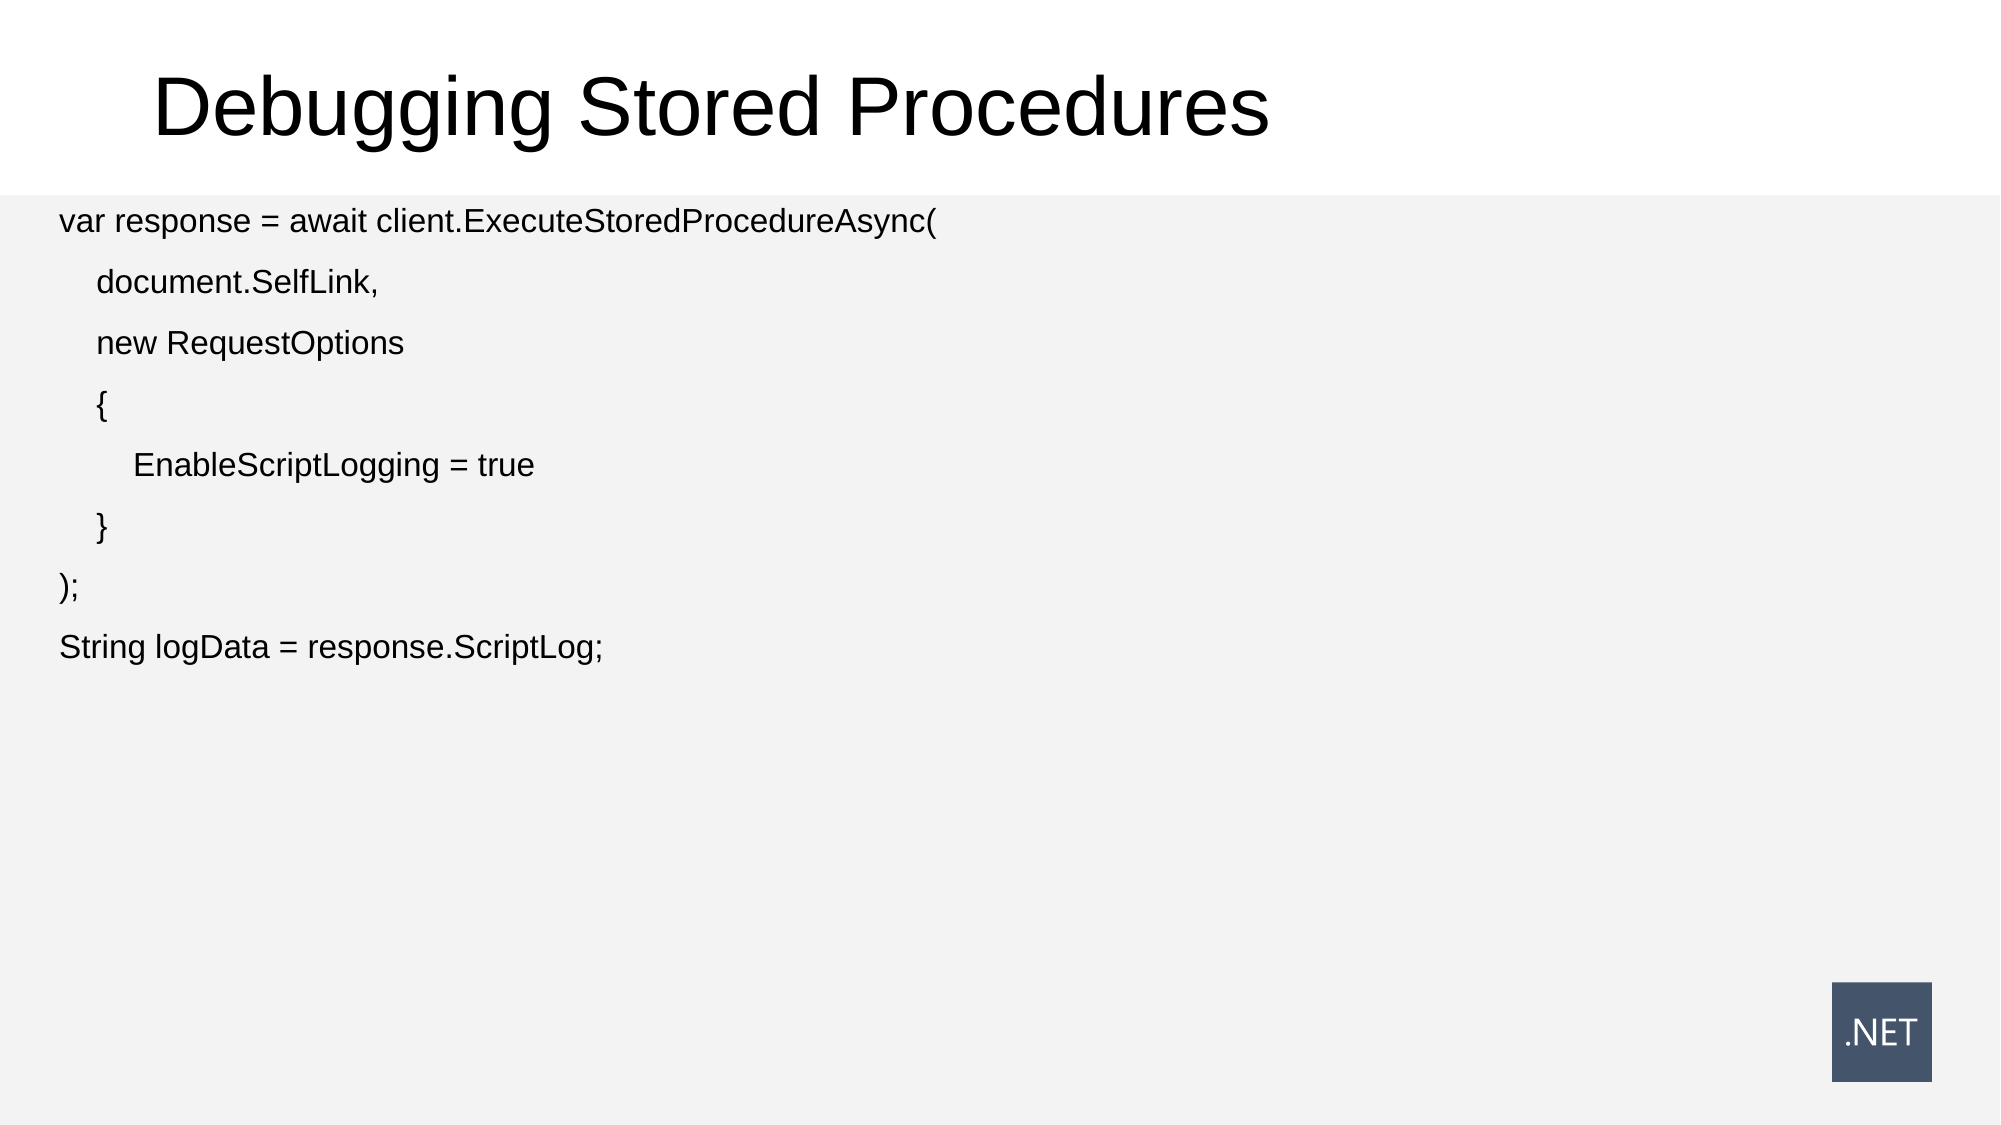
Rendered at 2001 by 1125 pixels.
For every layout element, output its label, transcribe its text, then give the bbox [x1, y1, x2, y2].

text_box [1832, 982, 1932, 1082]
title Debugging Stored Procedures [137, 0, 1863, 196]
list var response = await client.ExecuteStoredProcedureAsync( document.SelfLink, new RequestOptions { EnableScriptLogging = true } ); String logData = response.ScriptLog; [44, 196, 1956, 727]
